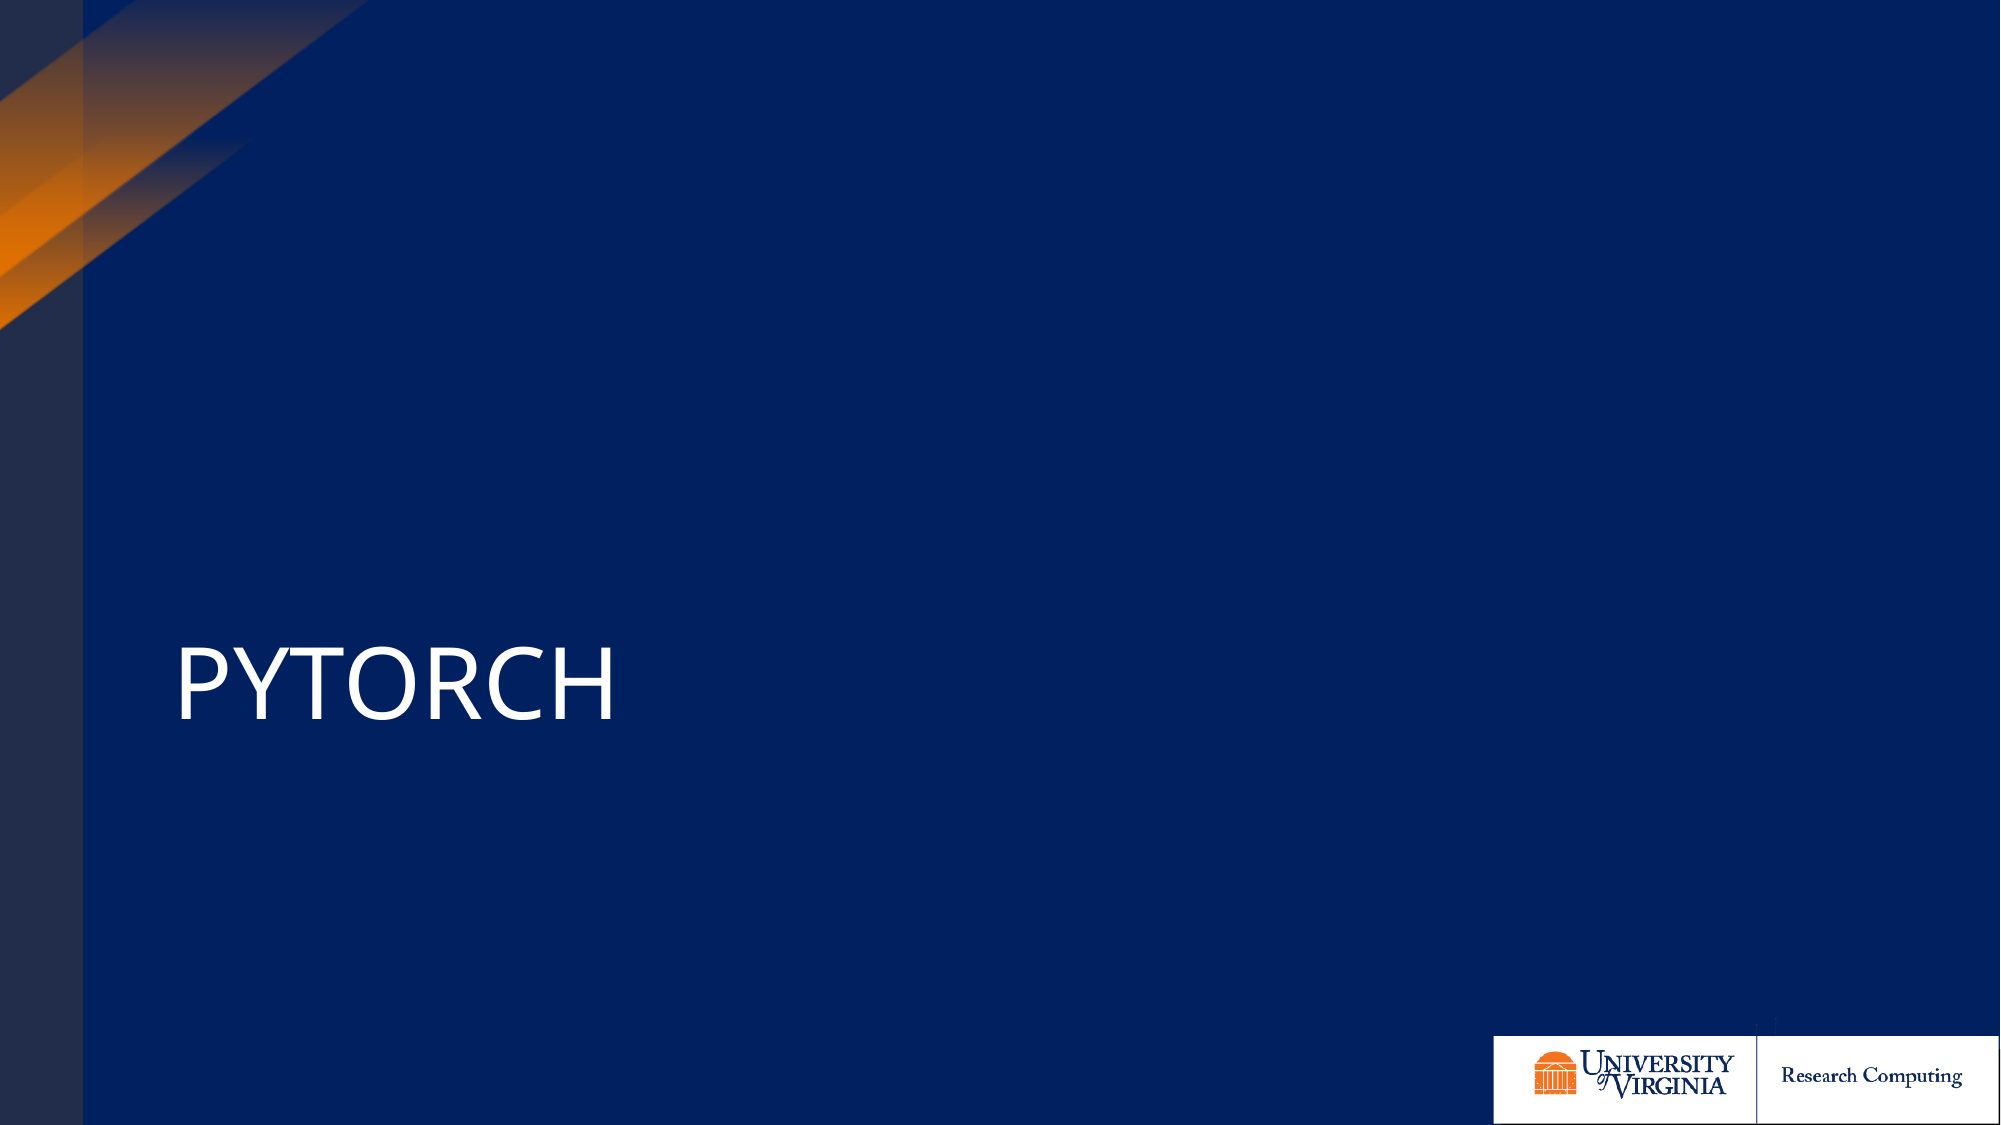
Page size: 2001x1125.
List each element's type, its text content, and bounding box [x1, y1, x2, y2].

picture [0, 0, 378, 338]
title PyTorch [157, 387, 1858, 749]
picture [1524, 1010, 1995, 1125]
